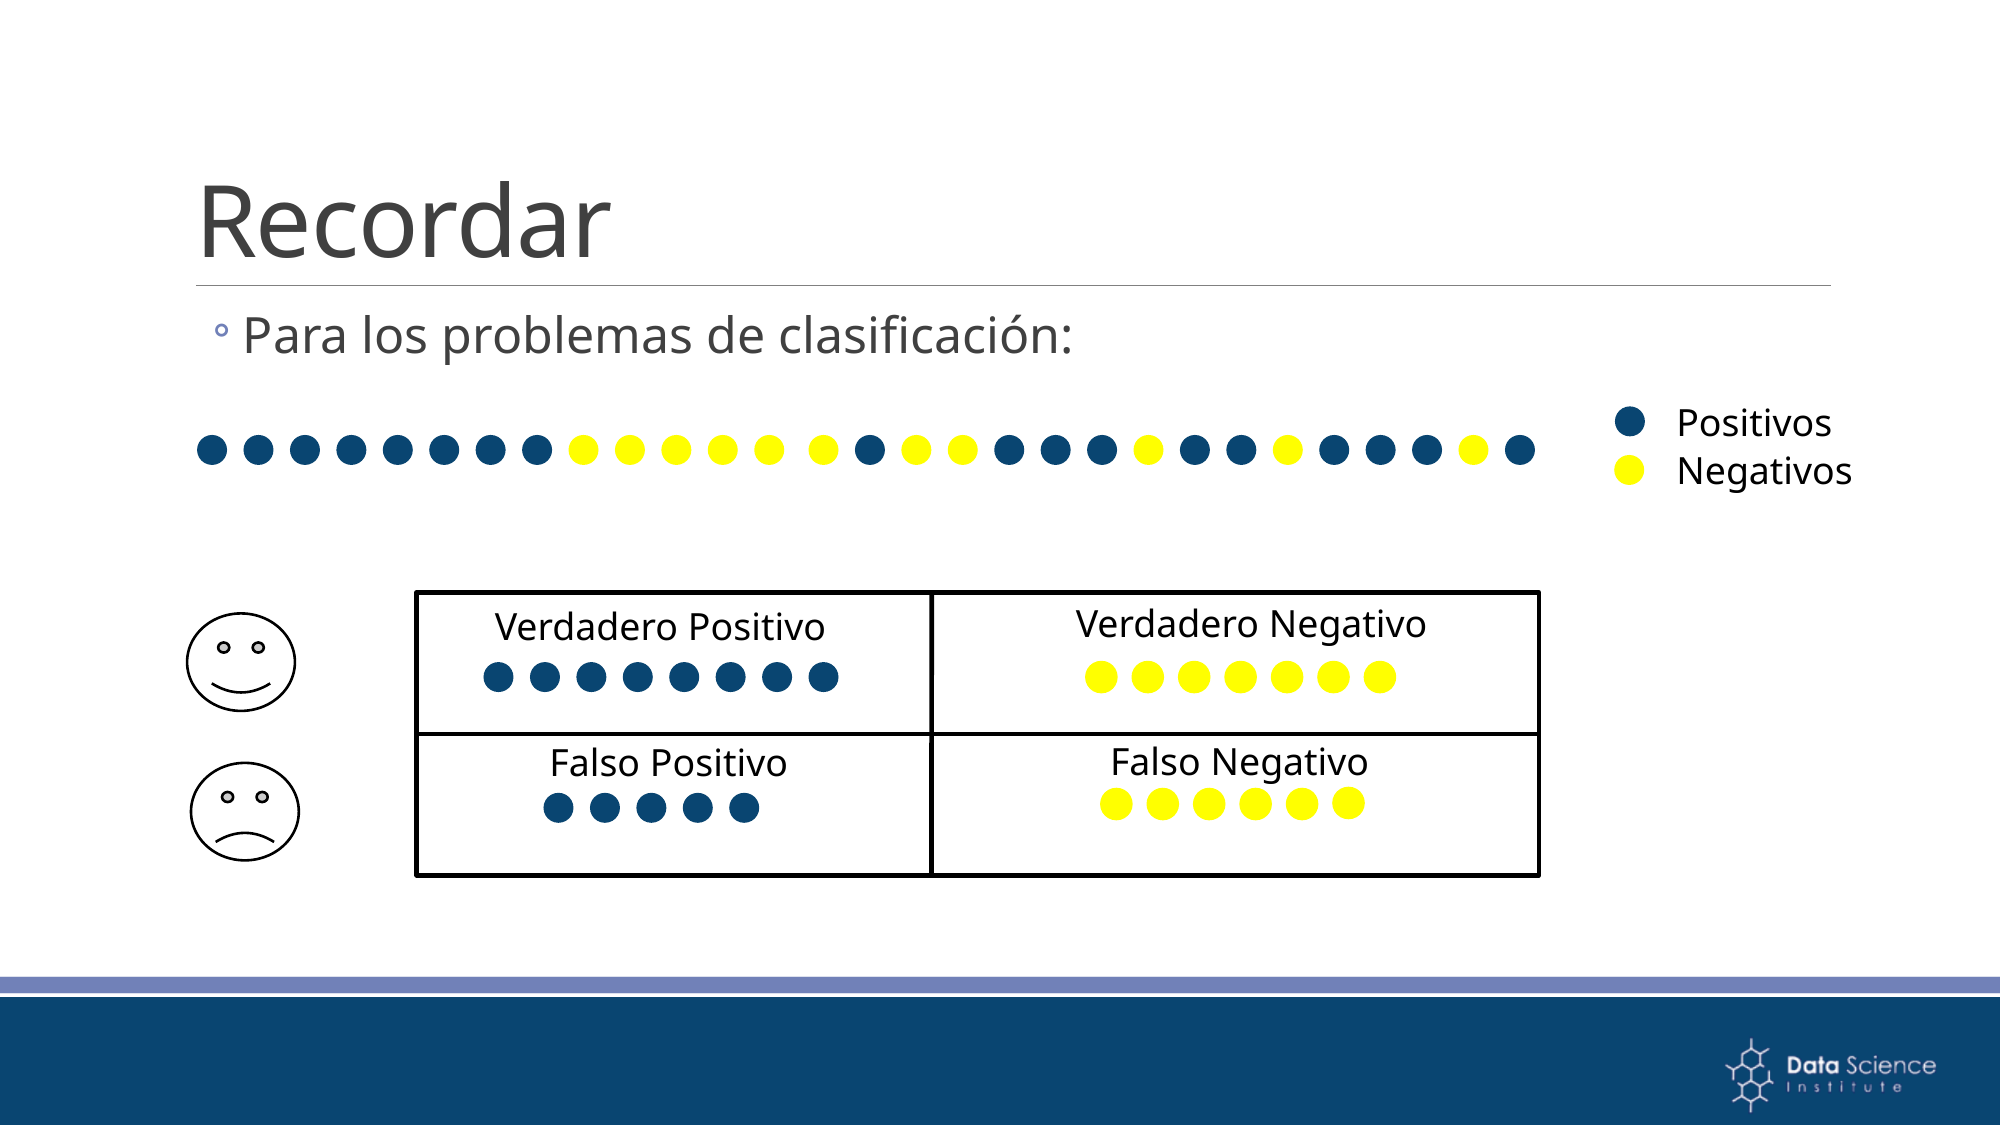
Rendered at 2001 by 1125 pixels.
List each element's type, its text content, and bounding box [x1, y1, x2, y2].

text_box [575, 660, 608, 694]
text_box [1100, 791, 1133, 821]
text_box [185, 612, 297, 713]
text_box [946, 433, 980, 467]
text_box [335, 433, 368, 467]
text_box Negativos [1661, 439, 1923, 500]
text_box [1039, 433, 1072, 467]
text_box [853, 433, 887, 467]
text_box [1085, 433, 1119, 467]
text_box [992, 433, 1026, 467]
text_box [195, 433, 229, 467]
text_box [1612, 453, 1646, 487]
text_box [542, 791, 575, 825]
text_box [1131, 660, 1165, 694]
text_box [1192, 791, 1226, 821]
text_box [1503, 433, 1537, 467]
text_box [520, 433, 554, 467]
text_box [1239, 791, 1272, 821]
text_box [727, 791, 761, 825]
text_box [1178, 433, 1212, 467]
text_box [934, 591, 1540, 730]
text_box [1146, 791, 1180, 821]
text_box [807, 660, 840, 694]
text_box [1224, 660, 1257, 694]
text_box [1410, 433, 1444, 467]
text_box [288, 433, 322, 467]
text_box [1364, 433, 1397, 467]
text_box Verdadero Positivo [479, 595, 855, 656]
text_box [1457, 433, 1490, 467]
text_box [613, 433, 647, 467]
text_box [1177, 660, 1211, 694]
text_box Falso Positivo [534, 744, 877, 791]
text_box [1271, 433, 1305, 467]
text_box [1085, 660, 1118, 694]
title Recordar [180, 47, 1830, 285]
text_box [242, 433, 275, 467]
text_box [681, 791, 715, 825]
text_box [482, 660, 515, 694]
text_box [939, 744, 1540, 877]
text_box [1270, 660, 1304, 694]
text_box [667, 660, 701, 694]
text_box Verdadero Negativo [1061, 592, 1451, 653]
text_box [528, 660, 562, 694]
text_box [588, 791, 622, 825]
text_box [1317, 433, 1351, 467]
text_box [474, 433, 507, 467]
text_box [807, 433, 840, 467]
text_box [415, 591, 930, 877]
picture [1675, 993, 1985, 1122]
text_box [567, 433, 600, 467]
text_box [1613, 405, 1647, 438]
text_box [1225, 433, 1258, 467]
text_box [1317, 660, 1350, 694]
text_box [752, 433, 786, 467]
text_box [1132, 433, 1165, 467]
text_box Positivos [1661, 391, 1923, 439]
text_box [1363, 660, 1397, 694]
text_box [900, 433, 933, 467]
text_box [189, 761, 301, 862]
text_box [427, 433, 461, 467]
text_box Falso Negativo [1095, 744, 1485, 791]
text_box [706, 433, 740, 467]
text_box [635, 791, 668, 825]
text_box [1285, 791, 1319, 821]
text_box [621, 660, 655, 694]
list Para los problemas de clasificación: [180, 302, 1830, 397]
text_box [760, 660, 794, 694]
text_box [381, 433, 415, 467]
text_box [714, 660, 747, 694]
text_box [660, 433, 693, 467]
text_box [1332, 791, 1365, 820]
